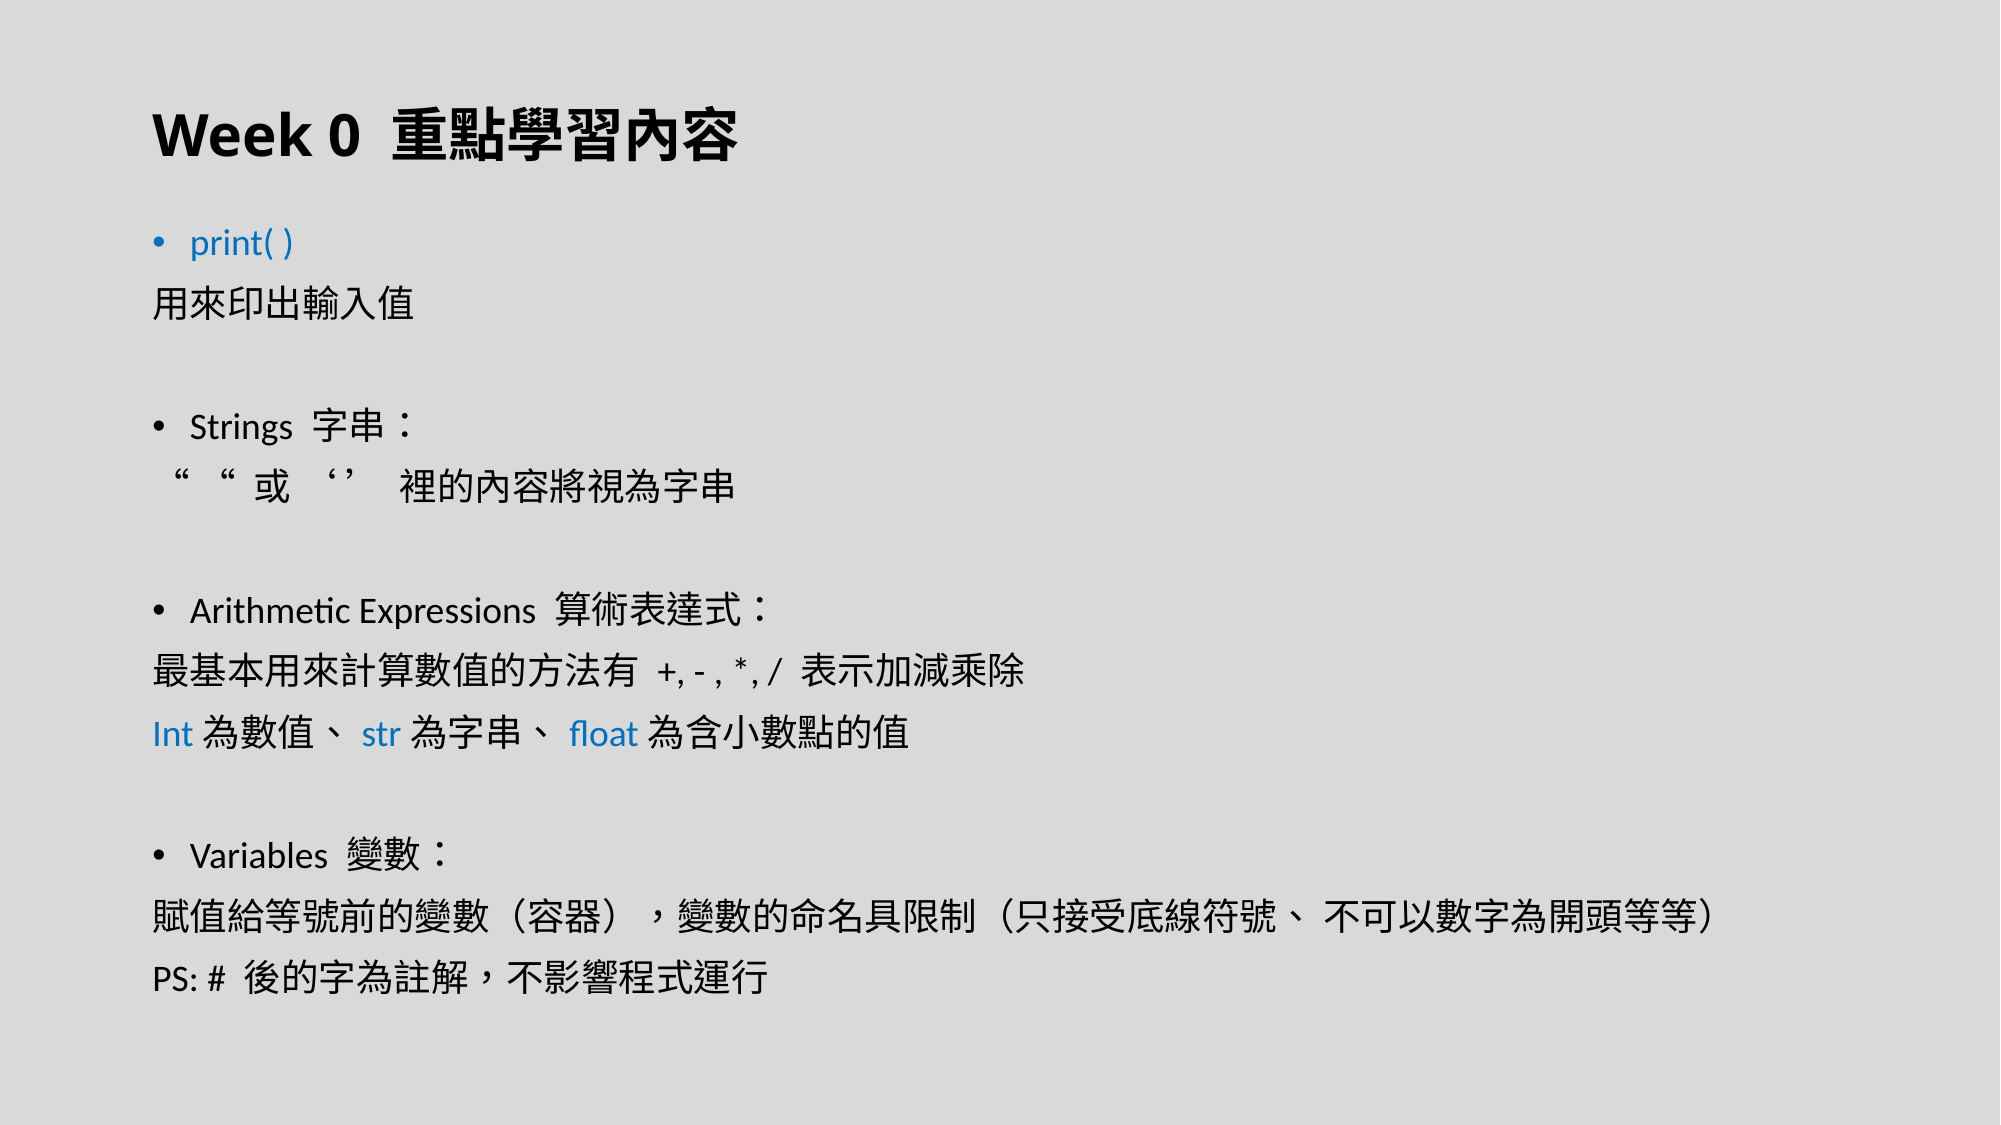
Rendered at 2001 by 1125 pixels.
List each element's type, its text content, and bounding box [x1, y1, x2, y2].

list print( ) 用來印出輸入值 Strings 字串： “ “ 或 ‘ ’ 裡的內容將視為字串 Arithmetic Expressions 算術表達式： 最基本用來計算數值的方法有 +, - , *, / 表示加減乘除 Int為數值、str為字串、float為含小數點的值 Variables 變數： 賦值給等號前的變數（容器），變數的命名具限制（只接受底線符號、 不可以數字為開頭等等） PS: # 後的字為註解，不影響程式運行 [137, 215, 1863, 1073]
title Week 0 重點學習內容 [137, 59, 1863, 215]
